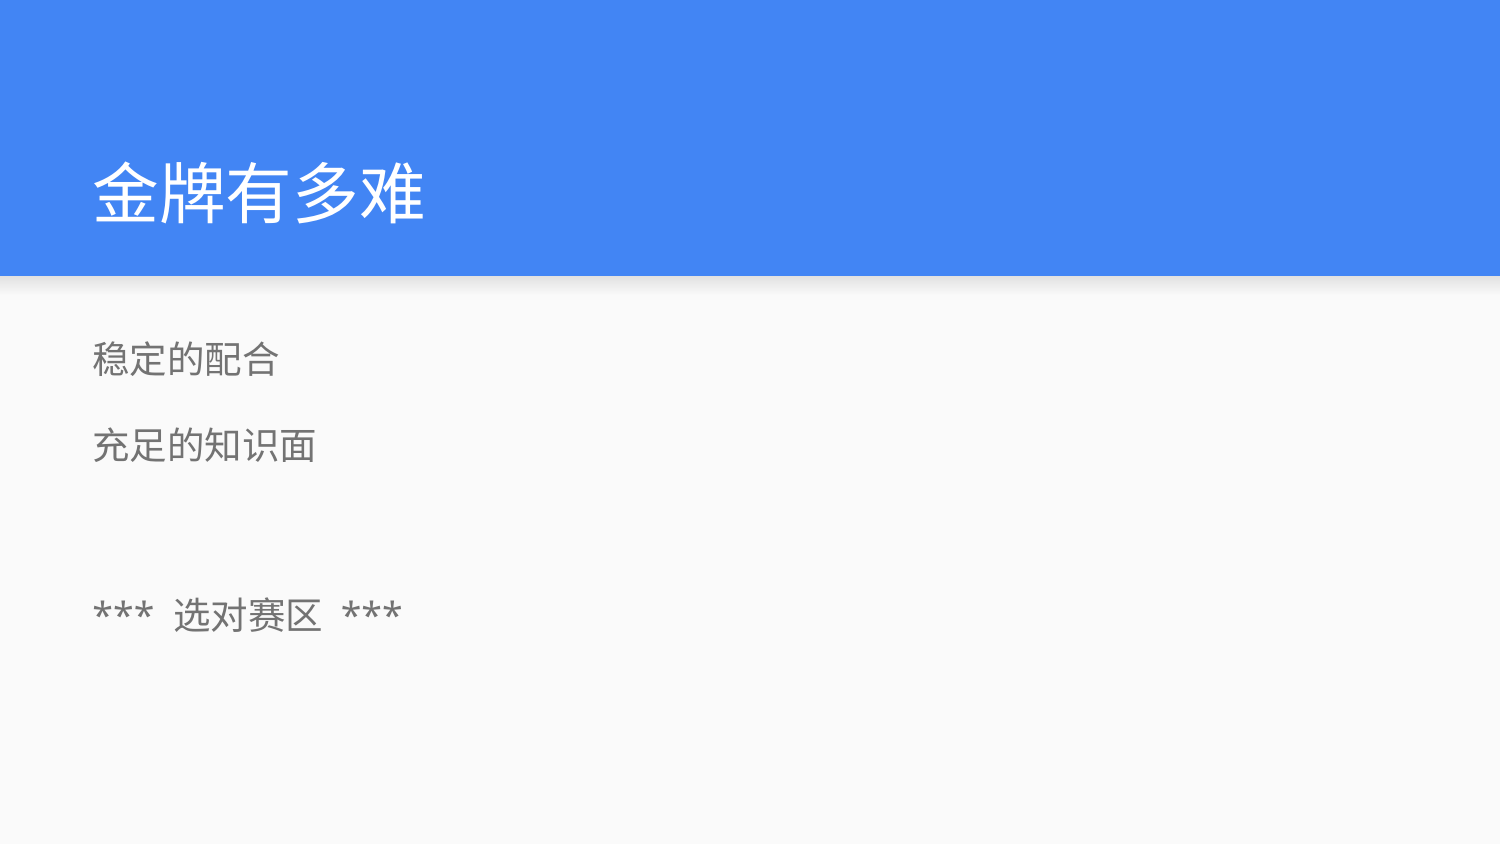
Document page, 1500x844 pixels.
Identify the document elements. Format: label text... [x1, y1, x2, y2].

title 金牌有多难 [76, 120, 1427, 248]
list 稳定的配合 充足的知识面 *** 选对赛区 *** [76, 314, 1427, 760]
